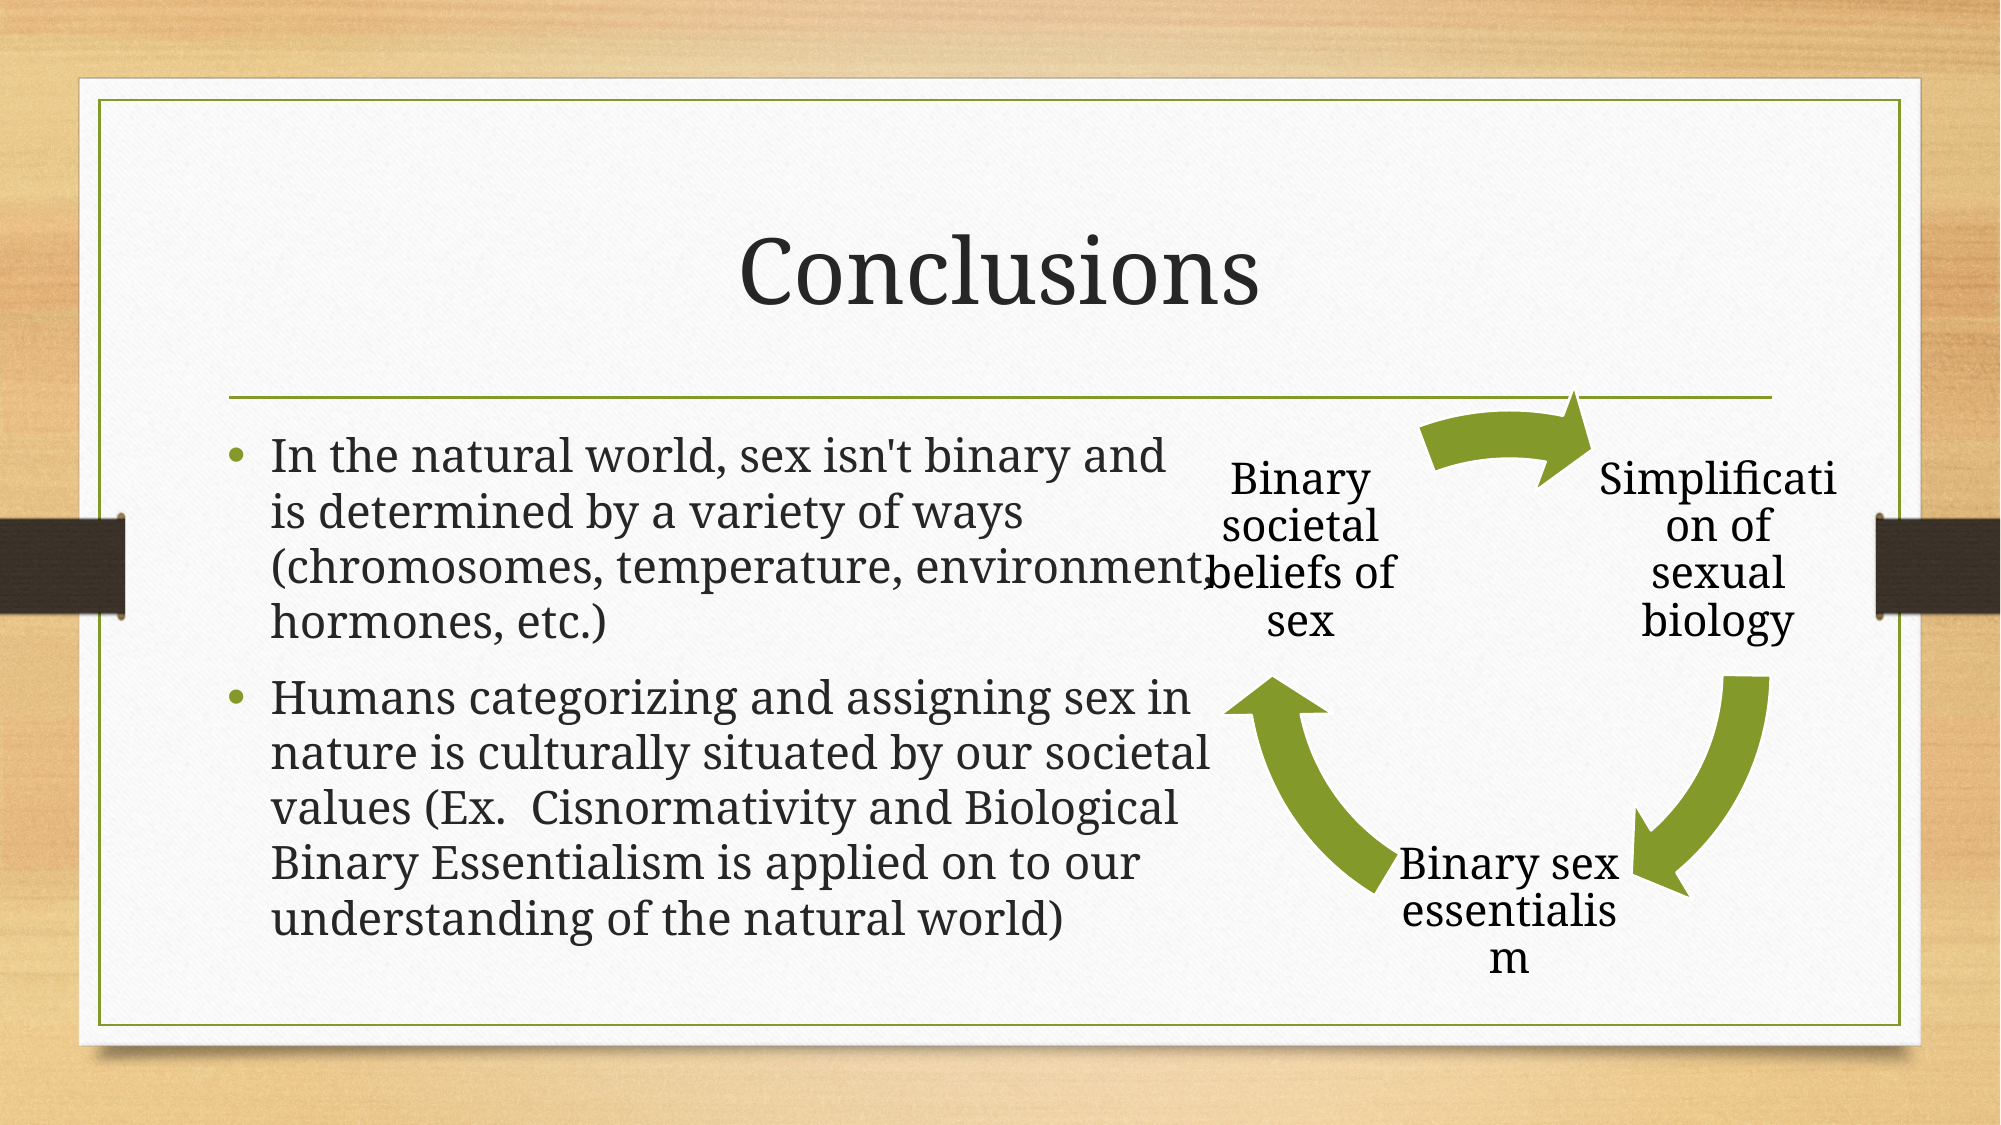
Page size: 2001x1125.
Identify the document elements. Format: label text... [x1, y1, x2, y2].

title Conclusions [212, 161, 1788, 375]
list In the natural world, sex isn't binary and is determined by a variety of ways (chromosomes, temperature, environment, hormones, etc.) Humans categorizing and assigning sex in nature is culturally situated by our societal values (Ex. Cisnormativity and Biological Binary Essentialism is applied on to our understanding of the natural world) [212, 419, 1115, 964]
picture [0, 0, 2001, 1125]
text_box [1115, 377, 1904, 1038]
